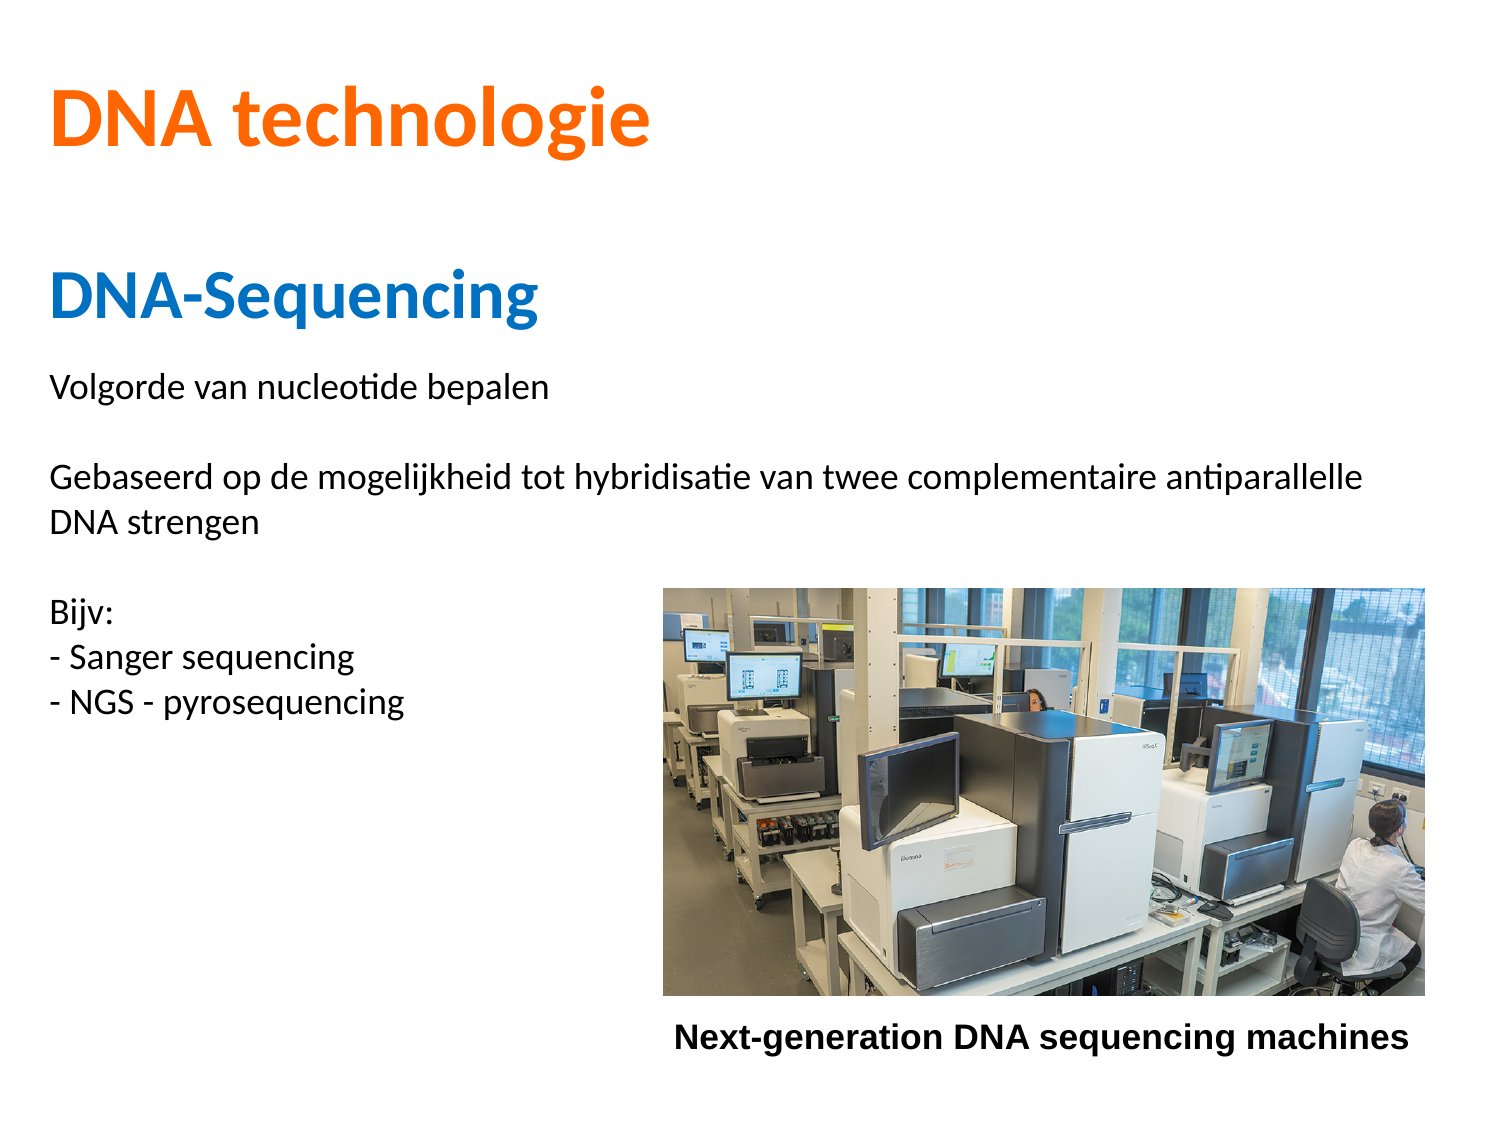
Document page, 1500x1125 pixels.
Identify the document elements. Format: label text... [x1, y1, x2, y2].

text_box Next-generation DNA sequencing machines [673, 1014, 1389, 1059]
text_box Volgorde van nucleotide bepalen Gebaseerd op de mogelijkheid tot hybridisatie van twee complementaire antiparallelle DNA strengen Bijv: - Sanger sequencing - NGS - pyrosequencing [34, 354, 1440, 730]
title DNA technologie DNA-Sequencing [34, 51, 674, 354]
picture [658, 584, 1428, 999]
